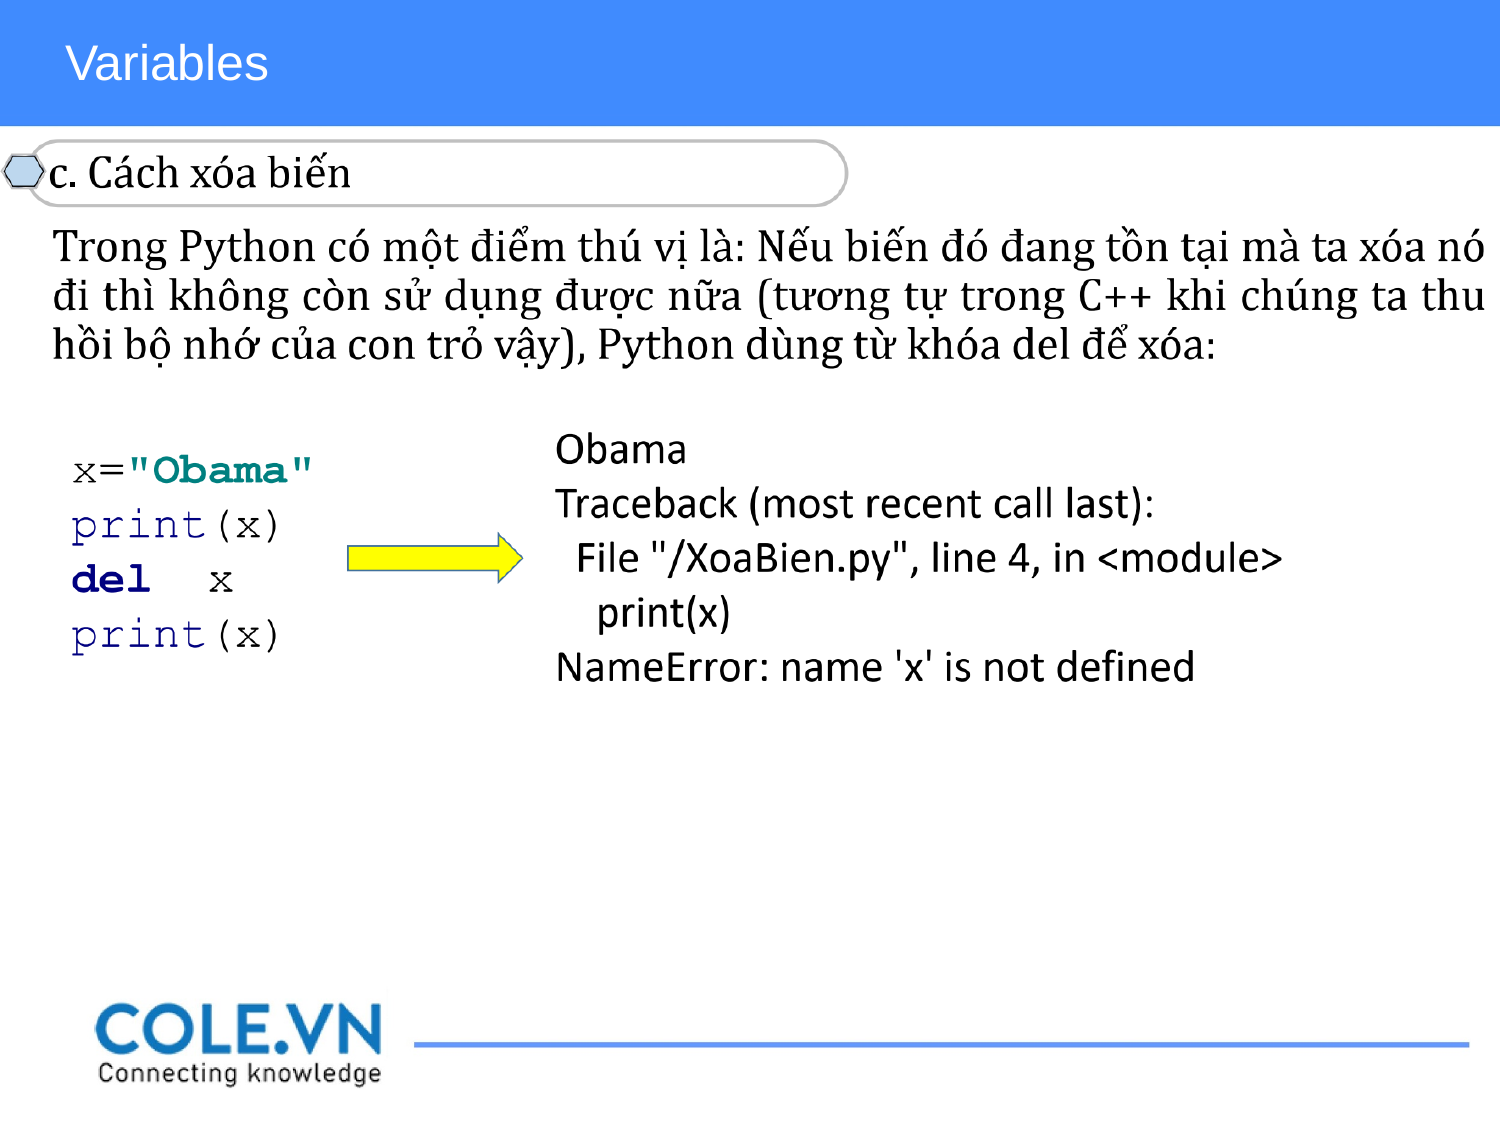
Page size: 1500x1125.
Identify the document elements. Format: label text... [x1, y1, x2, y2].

picture [0, 0, 1500, 1125]
text_box Variables [50, 22, 905, 98]
